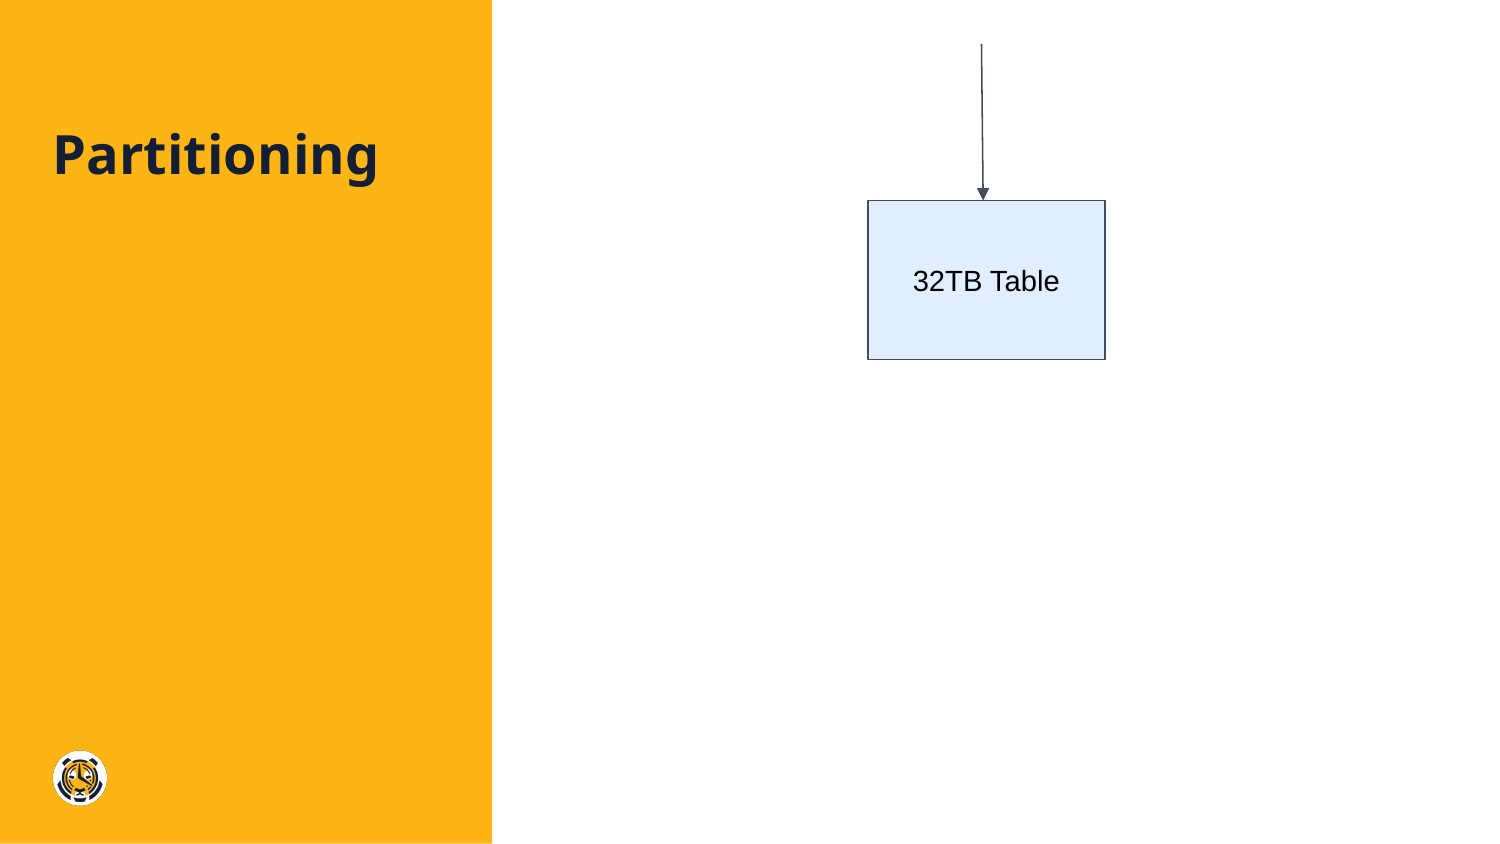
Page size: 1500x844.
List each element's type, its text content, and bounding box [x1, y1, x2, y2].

text_box 32TB Table [867, 200, 1106, 360]
text_box Partitioning [37, 96, 492, 201]
picture [49, 747, 109, 809]
text_box [0, 0, 493, 844]
